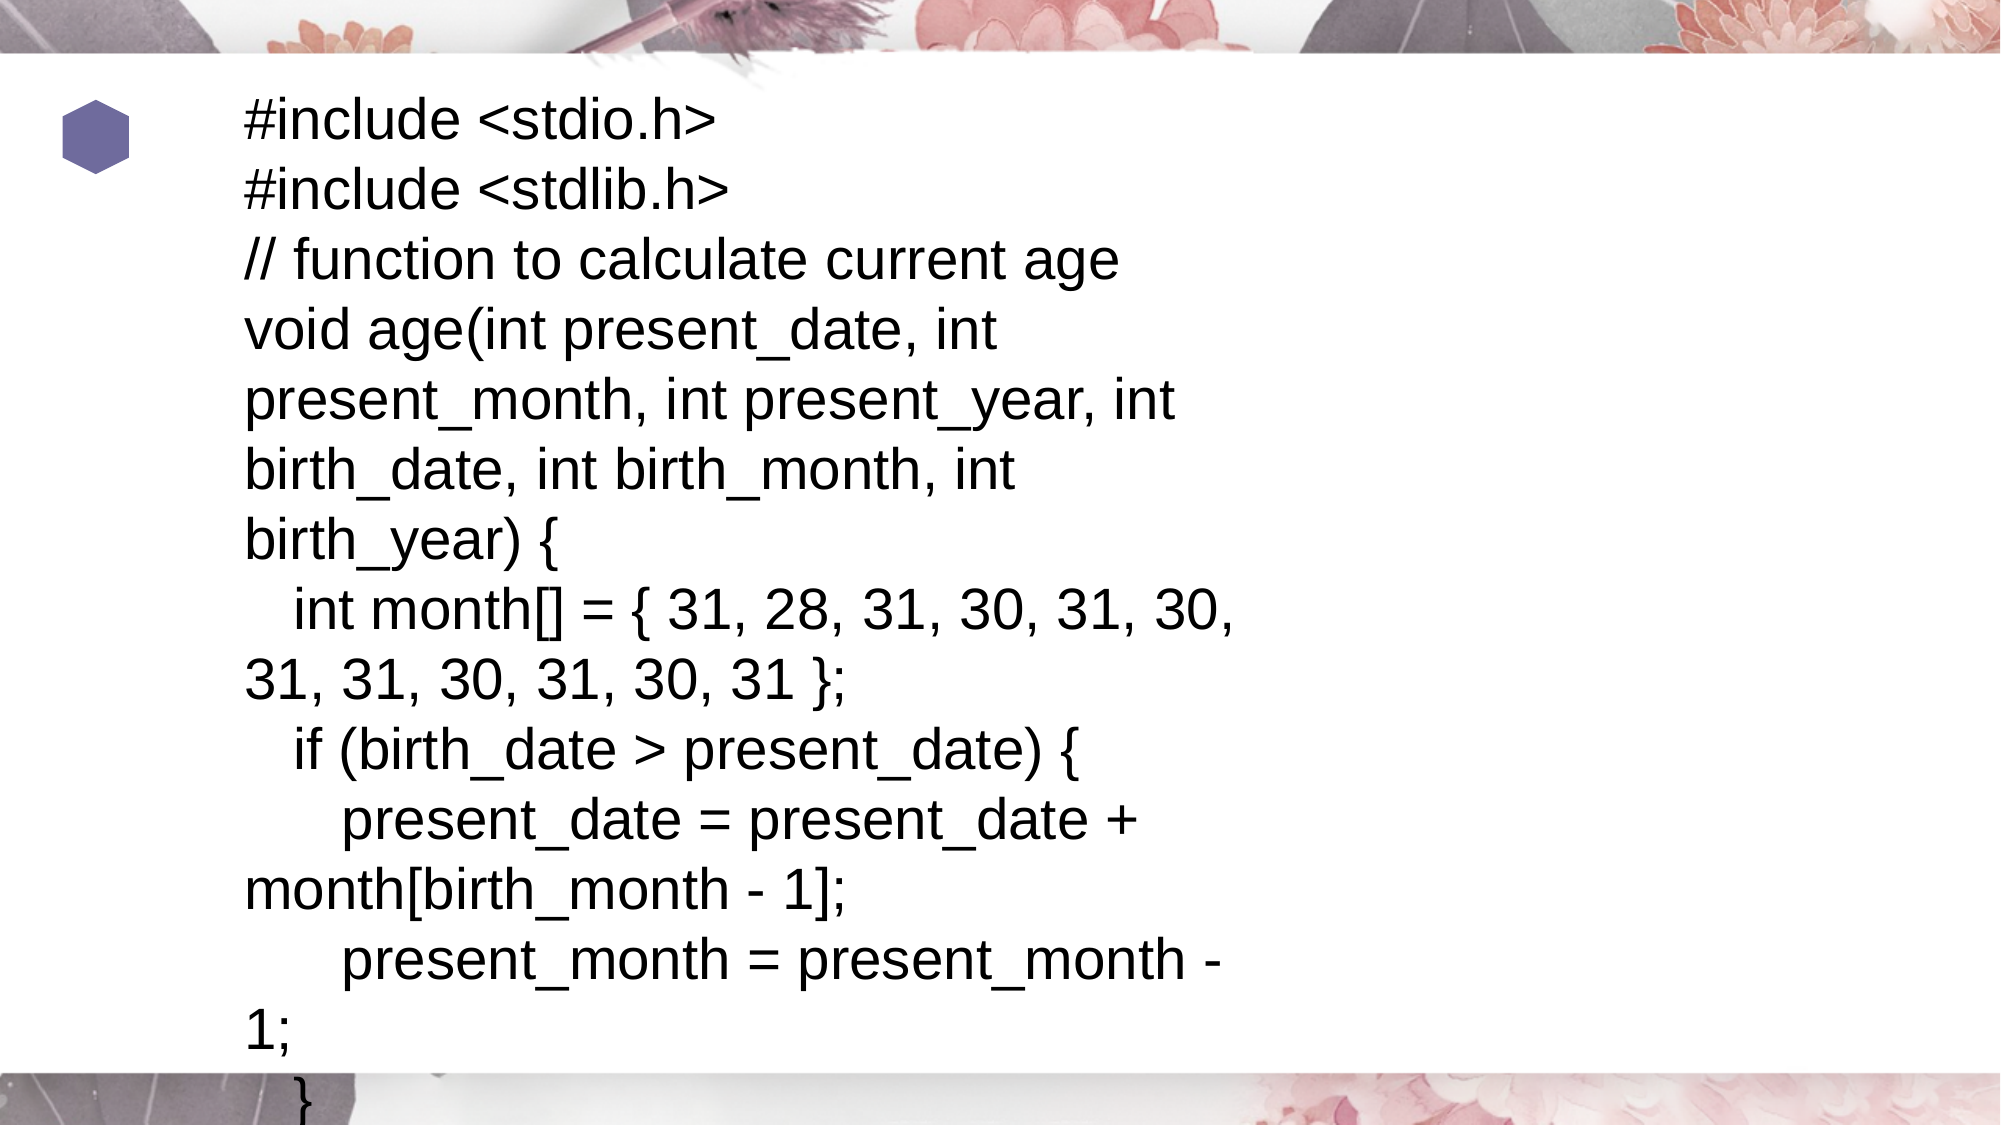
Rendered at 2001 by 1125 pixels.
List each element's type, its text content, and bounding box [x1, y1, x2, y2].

text_box [61, 98, 130, 176]
text_box #include <stdio.h> #include <stdlib.h> // function to calculate current age void age(int present_date, int present_month, int present_year, int birth_date, int birth_month, int birth_year) { int month[] = { 31, 28, 31, 30, 31, 30, 31, 31, 30, 31, 30, 31 }; if (birth_date > present_date) { present_date = present_date + month[birth_month - 1]; present_month = present_month - 1; } [229, 73, 1269, 1125]
picture [0, 0, 2001, 1125]
